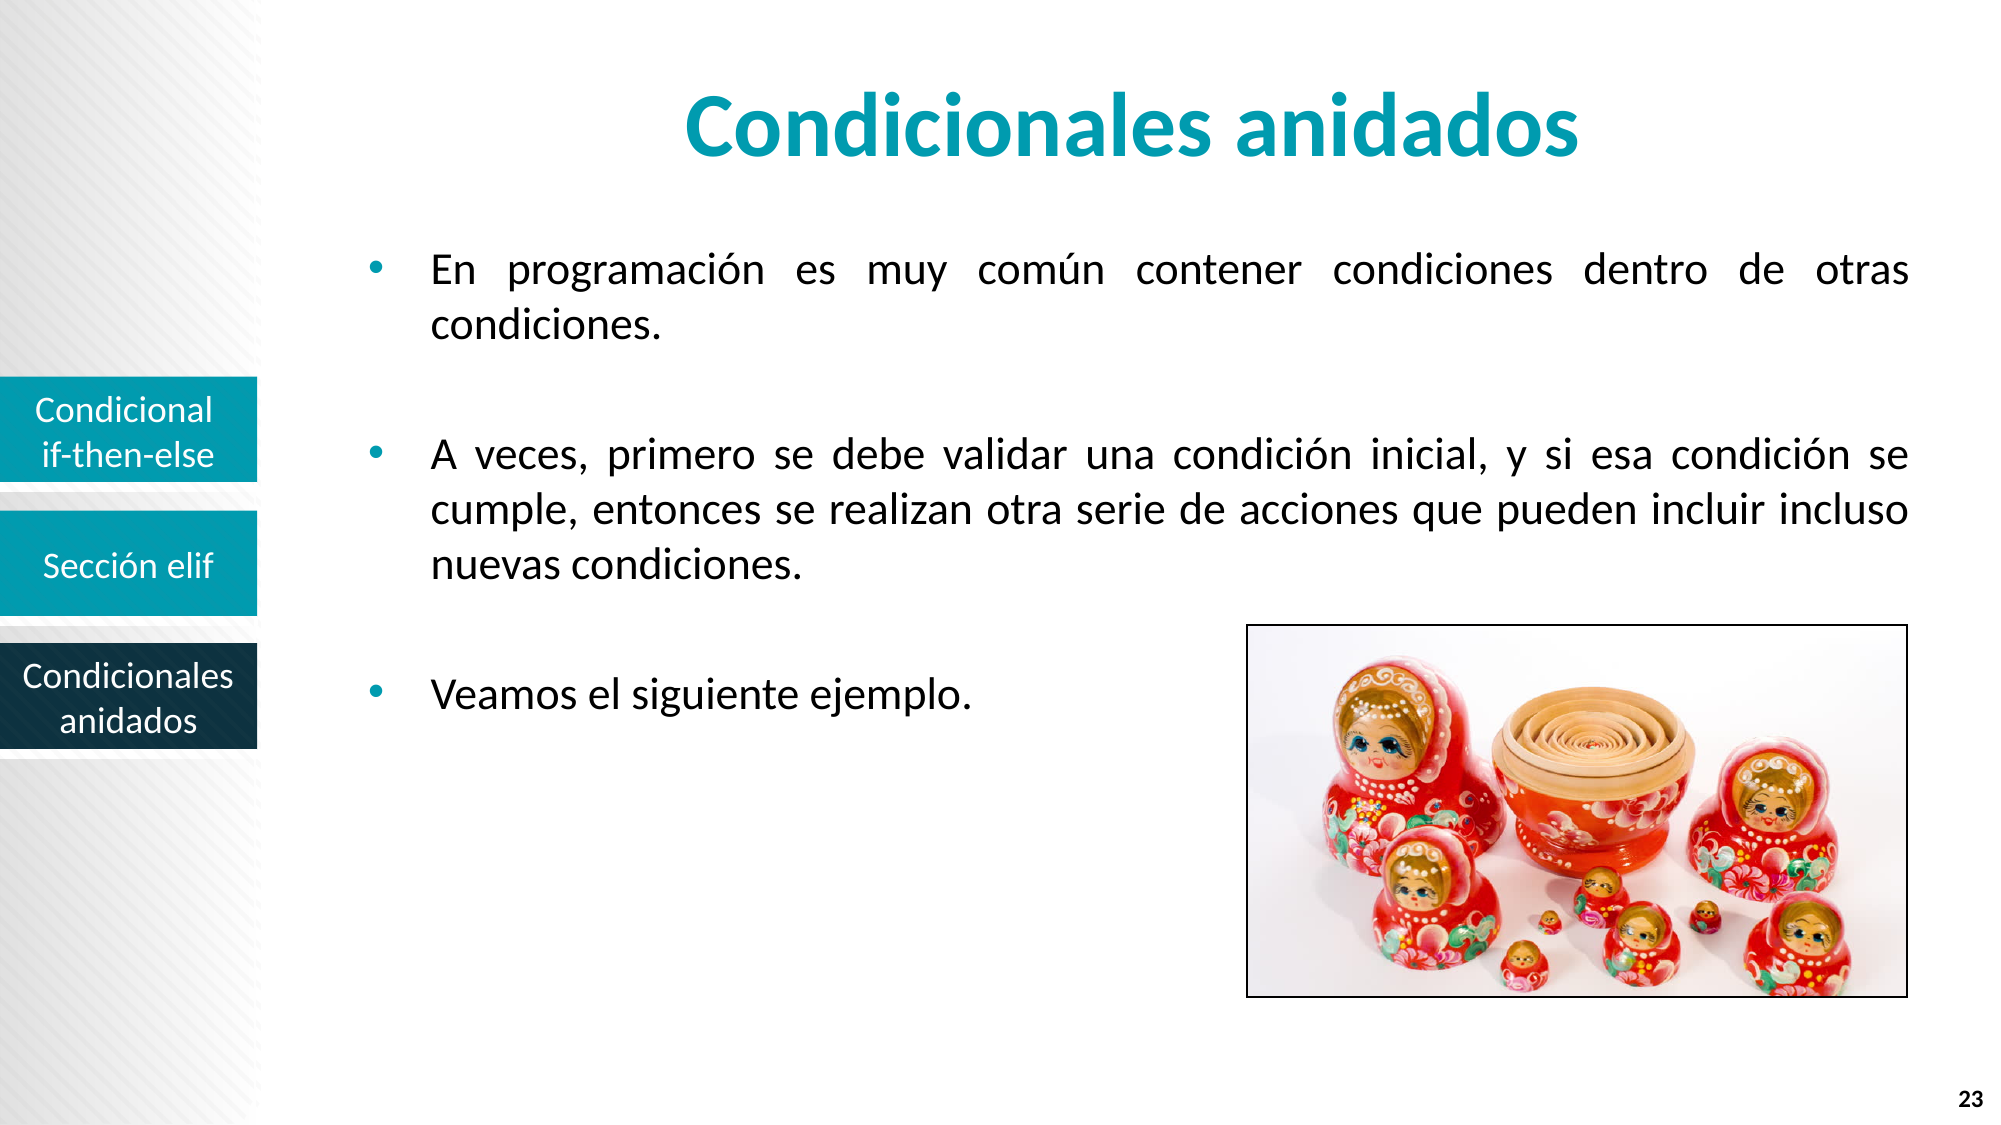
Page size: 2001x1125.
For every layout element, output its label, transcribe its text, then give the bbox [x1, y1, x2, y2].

picture [1247, 625, 1906, 997]
slide_number 23 [1921, 1072, 2000, 1124]
list En programación es muy común contener condiciones dentro de otras condiciones. A veces, primero se debe validar una condición inicial, y si esa condición se cumple, entonces se realizan otra serie de acciones que pueden incluir incluso nuevas condiciones. Veamos el siguiente ejemplo. [340, 231, 1927, 997]
title Condicionales anidados [340, 36, 1927, 204]
